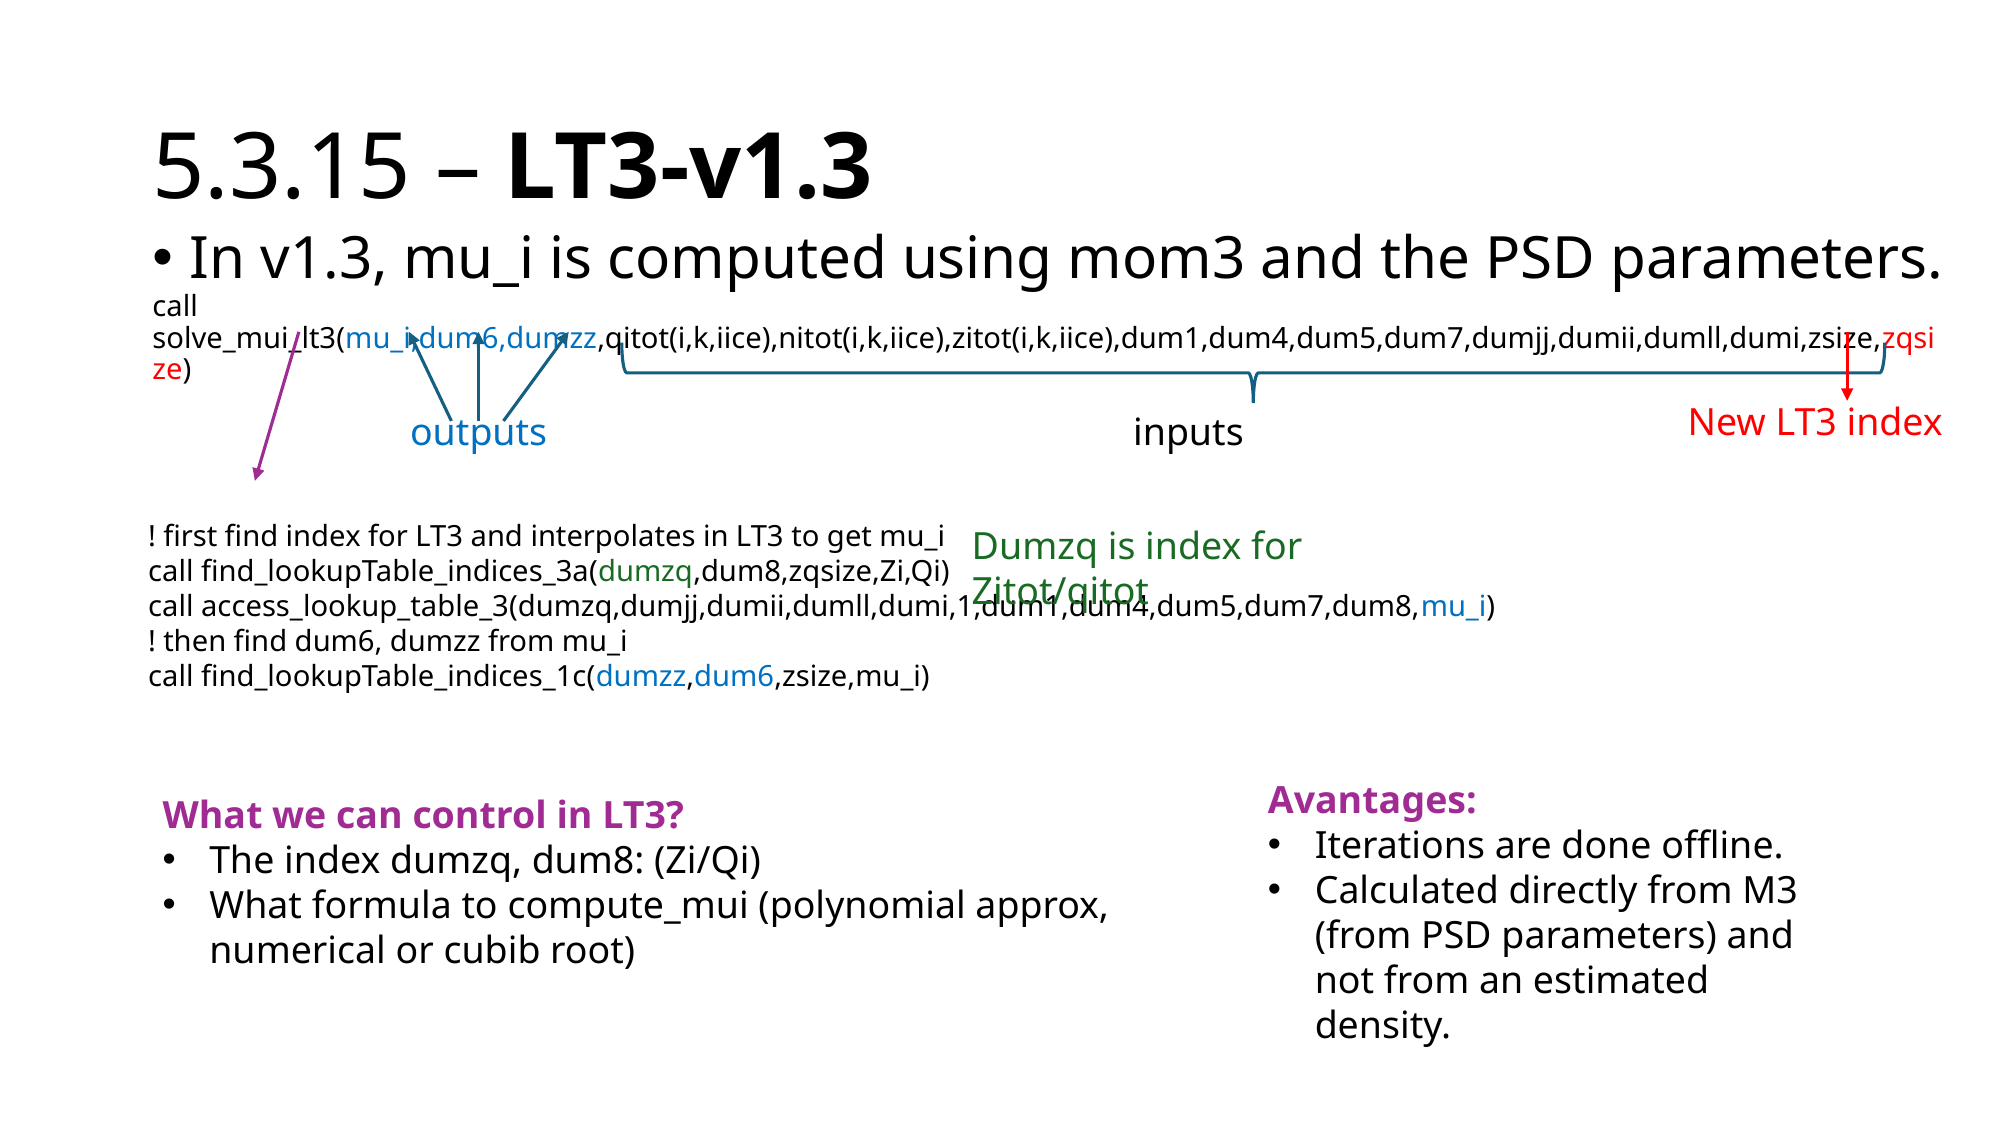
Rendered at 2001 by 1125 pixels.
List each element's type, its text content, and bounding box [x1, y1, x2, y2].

text_box Dumzq is index for Zitot/qitot [956, 514, 1473, 620]
list In v1.3, mu_i is computed using mom3 and the PSD parameters. call solve_mui_lt3(mu_i,dum6,dumzz,qitot(i,k,iice),nitot(i,k,iice),zitot(i,k,iice),dum1,dum4,dum5,dum7,dumjj,dumii,dumll,dumi,zsize,zqsize) [137, 221, 1961, 935]
text_box [620, 342, 1846, 404]
title 5.3.15 – LT3-v1.3 [137, 59, 1863, 221]
text_box [1849, 342, 1887, 375]
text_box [408, 331, 452, 422]
text_box outputs [307, 400, 650, 461]
text_box inputs [1017, 400, 1360, 461]
text_box Avantages: Iterations are done offline. Calculated directly from M3 (from PSD parameters) and not from an estimated density. [1253, 768, 1863, 1054]
text_box ! first find index for LT3 and interpolates in LT3 to get mu_i call find_lookupTable_indices_3a(dumzq,dum8,zqsize,Zi,Qi) call access_lookup_table_3(dumzq,dumjj,dumii,dumll,dumi,1,dum1,dum4,dum5,dum7,dum8,mu_i) ! then find dum6, dumzz from mu_i call find_lookupTable_indices_1c(dumzz,dum6,zsize,mu_i) [125, 510, 1605, 700]
text_box New LT3 index [1644, 390, 1986, 451]
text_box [254, 331, 300, 482]
text_box What we can control in LT3? The index dumzq, dum8: (Zi/Qi) What formula to compute_mui (polynomial approx, numerical or cubib root) [147, 783, 1155, 979]
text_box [502, 331, 570, 422]
